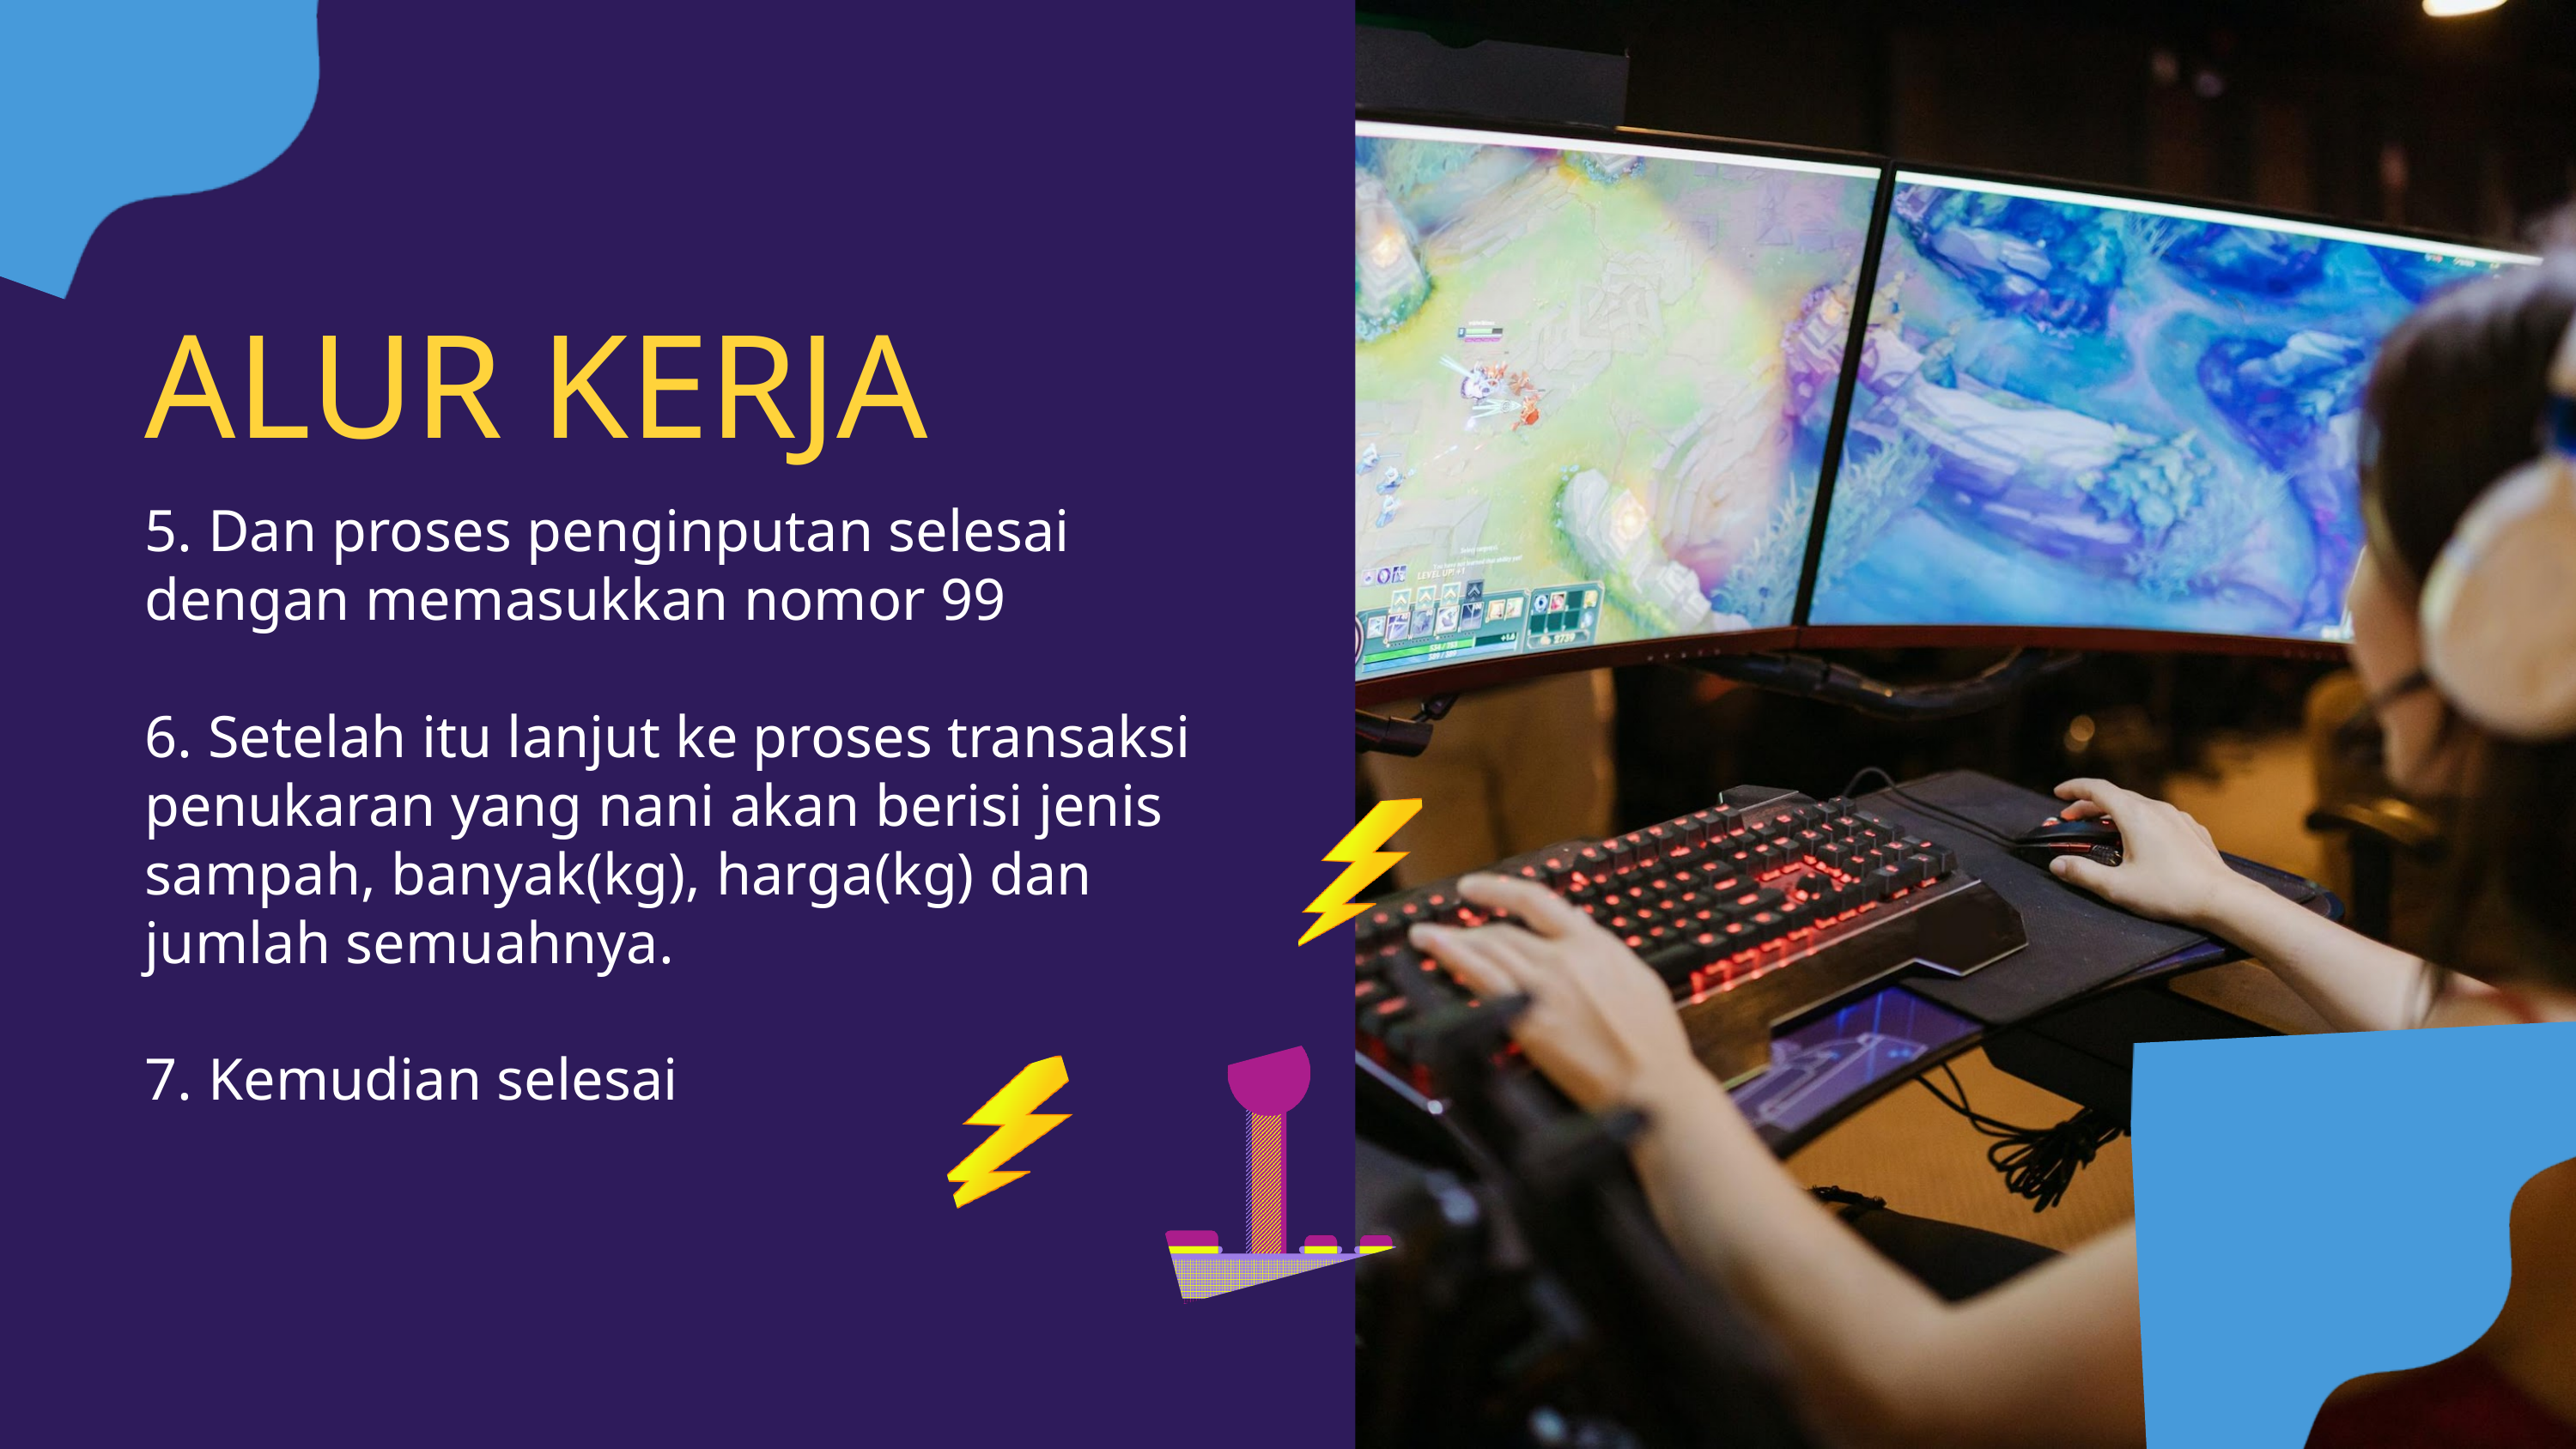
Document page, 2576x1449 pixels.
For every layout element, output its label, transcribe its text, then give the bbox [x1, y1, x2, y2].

text_box 5. Dan proses penginputan selesai dengan memasukkan nomor 99 6. Setelah itu lanjut ke proses transaksi penukaran yang nani akan berisi jenis sampah, banyak(kg), harga(kg) dan jumlah semuahnya. 7. Kemudian selesai [144, 494, 1200, 1250]
text_box [0, 0, 480, 397]
picture [1355, 0, 2576, 1449]
text_box [922, 1054, 1101, 1225]
text_box [1288, 803, 1351, 952]
text_box ALUR KERJA [144, 260, 1176, 467]
text_box [1127, 1032, 1351, 1305]
